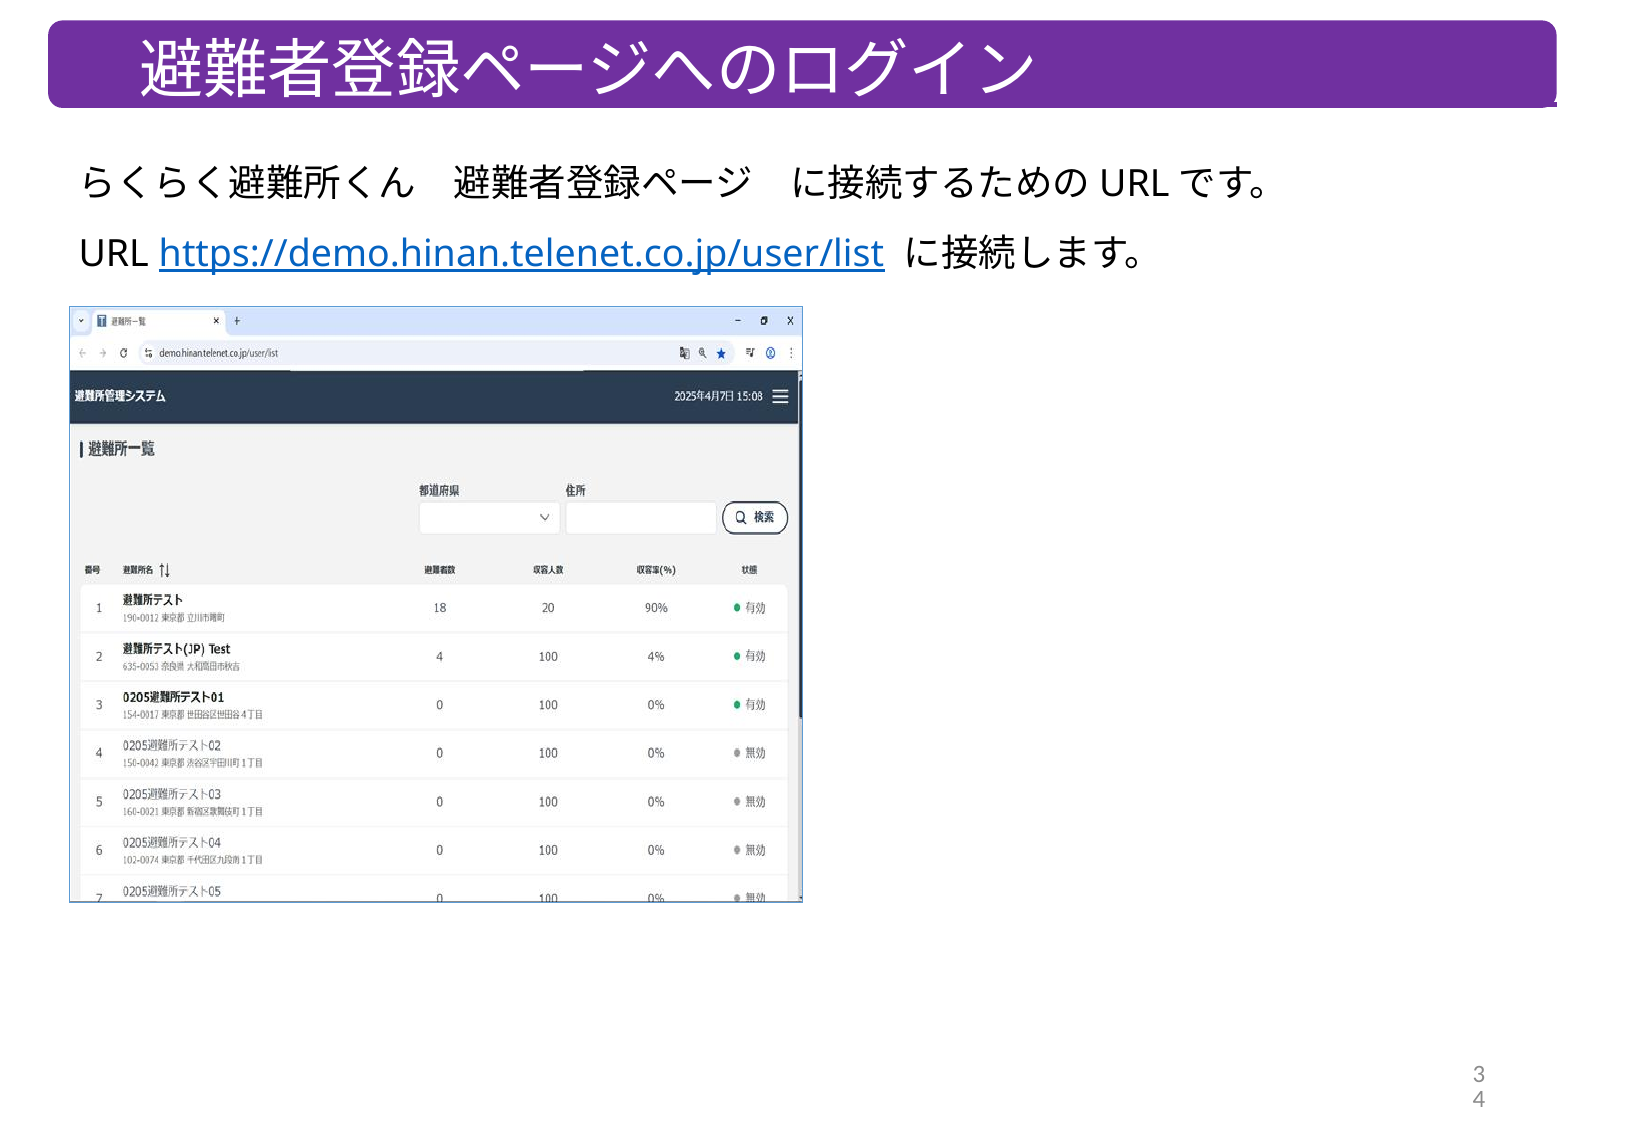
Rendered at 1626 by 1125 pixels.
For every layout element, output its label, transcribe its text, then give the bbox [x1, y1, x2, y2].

title 避難者登録ページへのログイン [123, 35, 1502, 107]
slide_number 33 [1457, 738, 1501, 1125]
picture [69, 306, 803, 903]
text_box らくらく避難所くん 避難者登録ページ に接続するためのURLです。 URL https://demo.hinan.telenet.co.jp/user/list に接続します。 [78, 129, 1288, 287]
